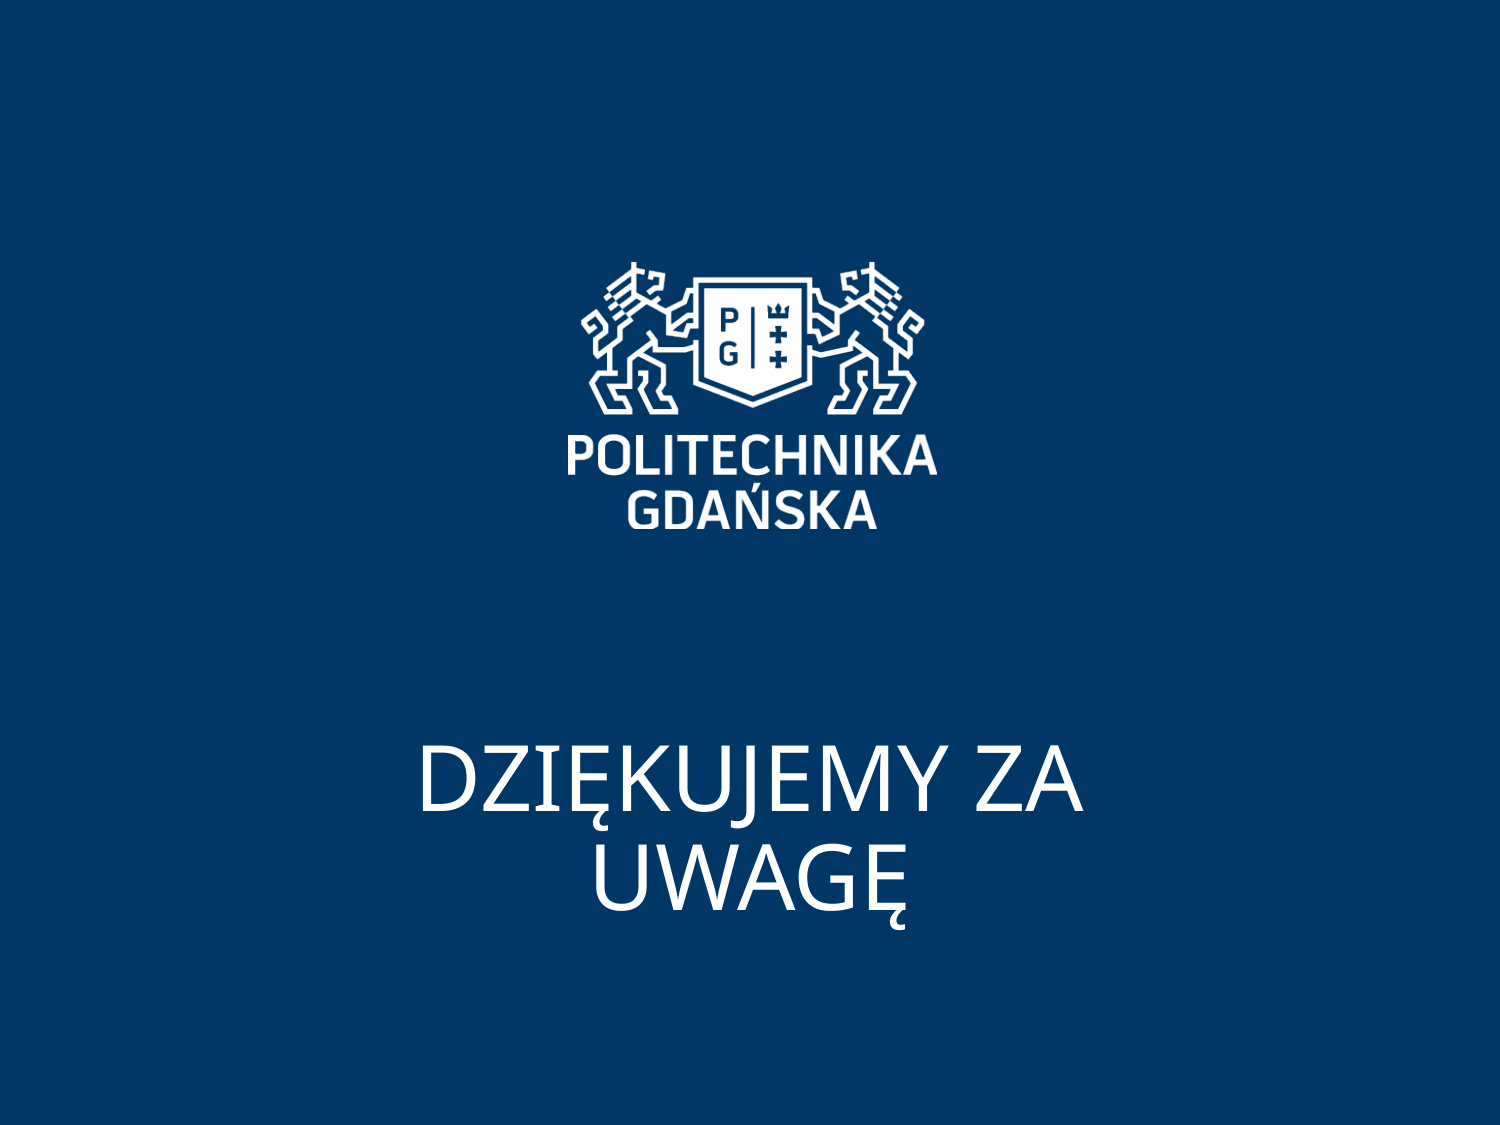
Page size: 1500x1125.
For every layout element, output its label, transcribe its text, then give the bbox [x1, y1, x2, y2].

title DZIĘKUJEMY ZA UWAGĘ [251, 724, 1249, 949]
